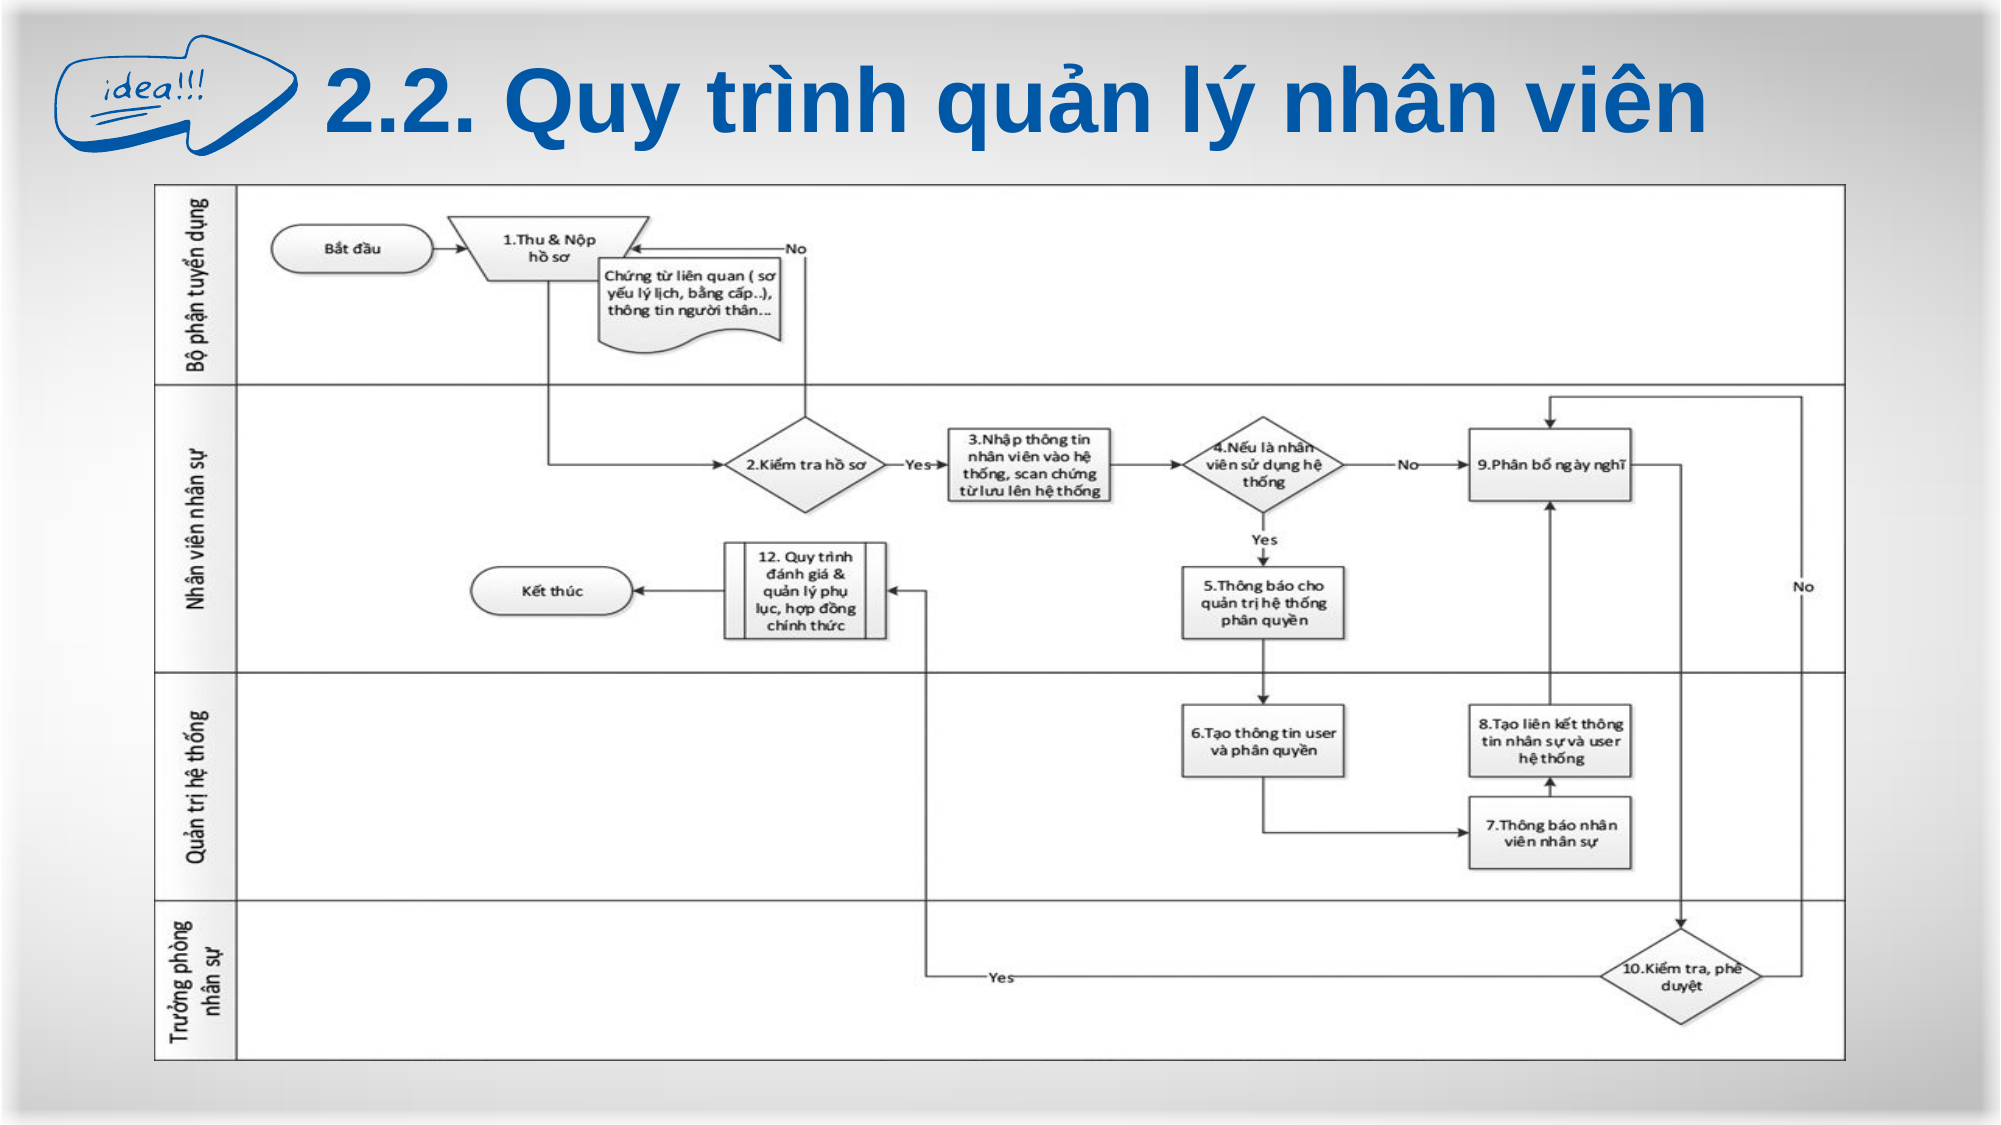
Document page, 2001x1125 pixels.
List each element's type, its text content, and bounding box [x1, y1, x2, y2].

text_box [54, 34, 298, 157]
picture [20, 15, 1983, 1110]
text_box 2.2. Quy trình quản lý nhân viên [310, 33, 1926, 158]
text_box [2, 0, 2000, 1125]
